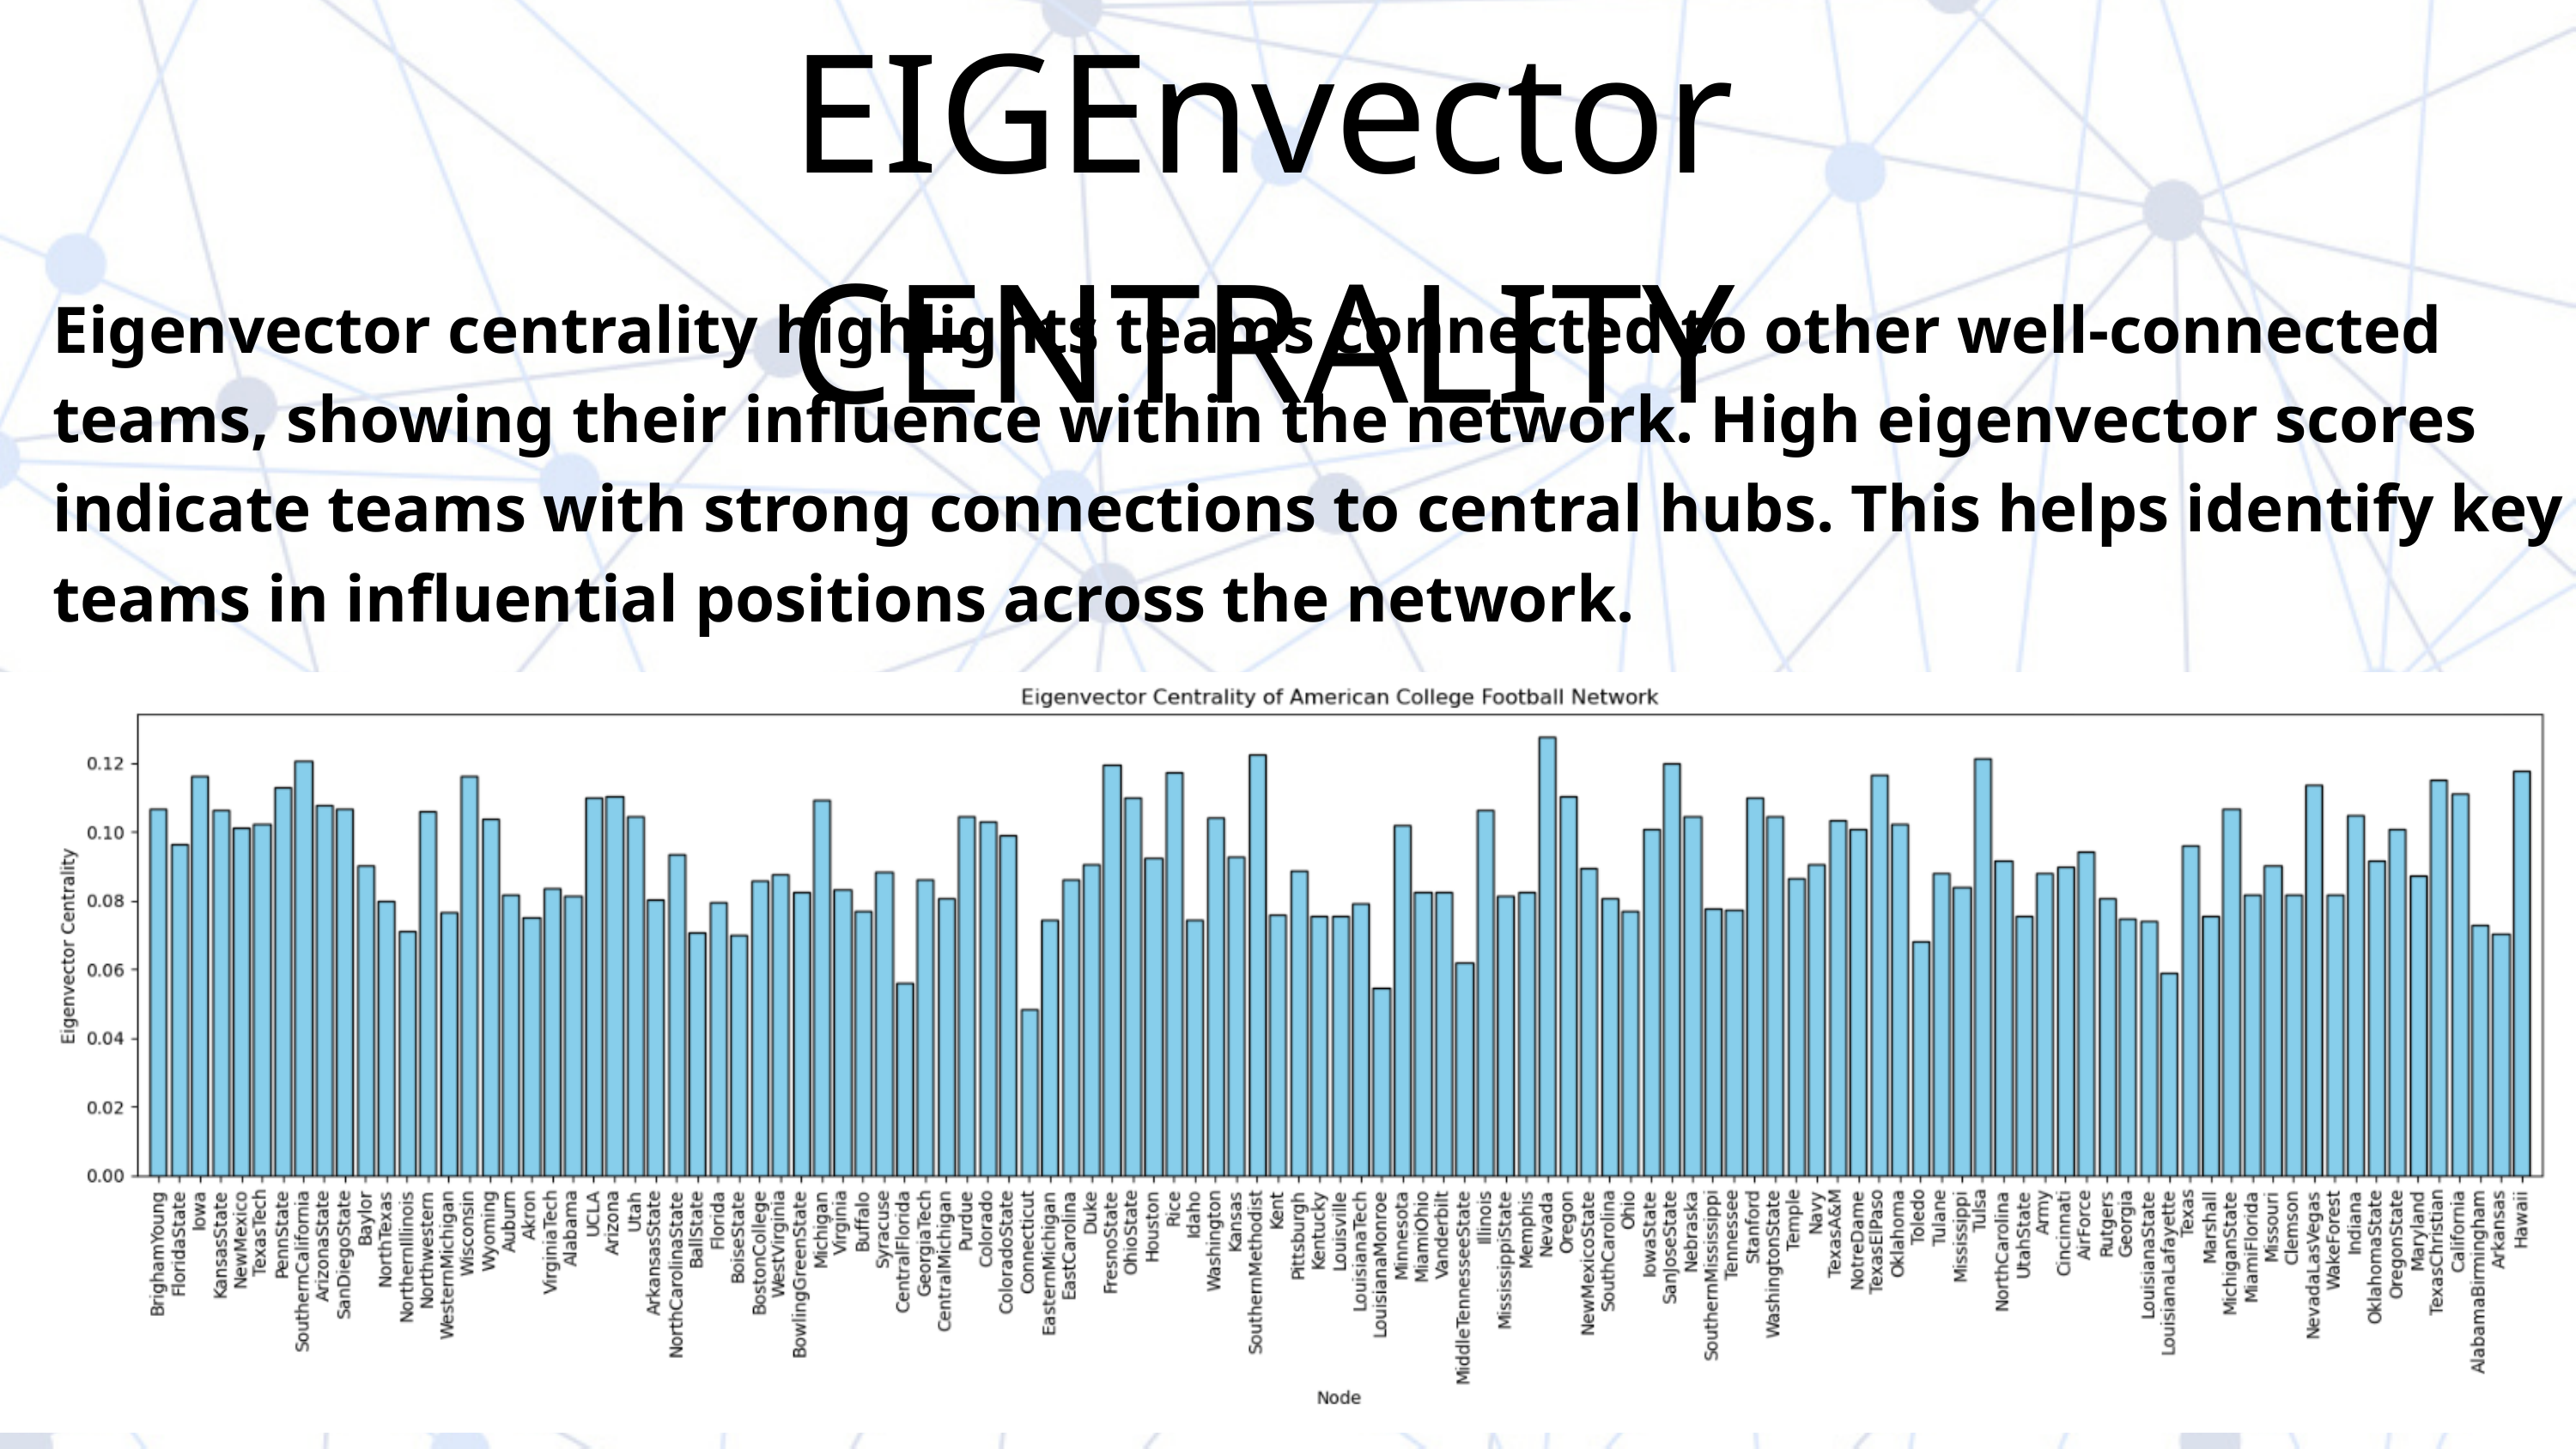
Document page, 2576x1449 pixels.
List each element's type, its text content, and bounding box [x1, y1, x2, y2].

text_box [0, 1433, 2576, 1449]
text_box Eigenvector centrality highlights teams connected to other well-connected teams, showing their influence within the network. High eigenvector scores indicate teams with strong connections to central hubs. This helps identify key teams in influential positions across the network. [52, 276, 2576, 635]
text_box [0, 672, 2576, 1433]
text_box [0, 0, 2576, 672]
text_box EIGEnvector CENTRALITY [373, 0, 2154, 276]
